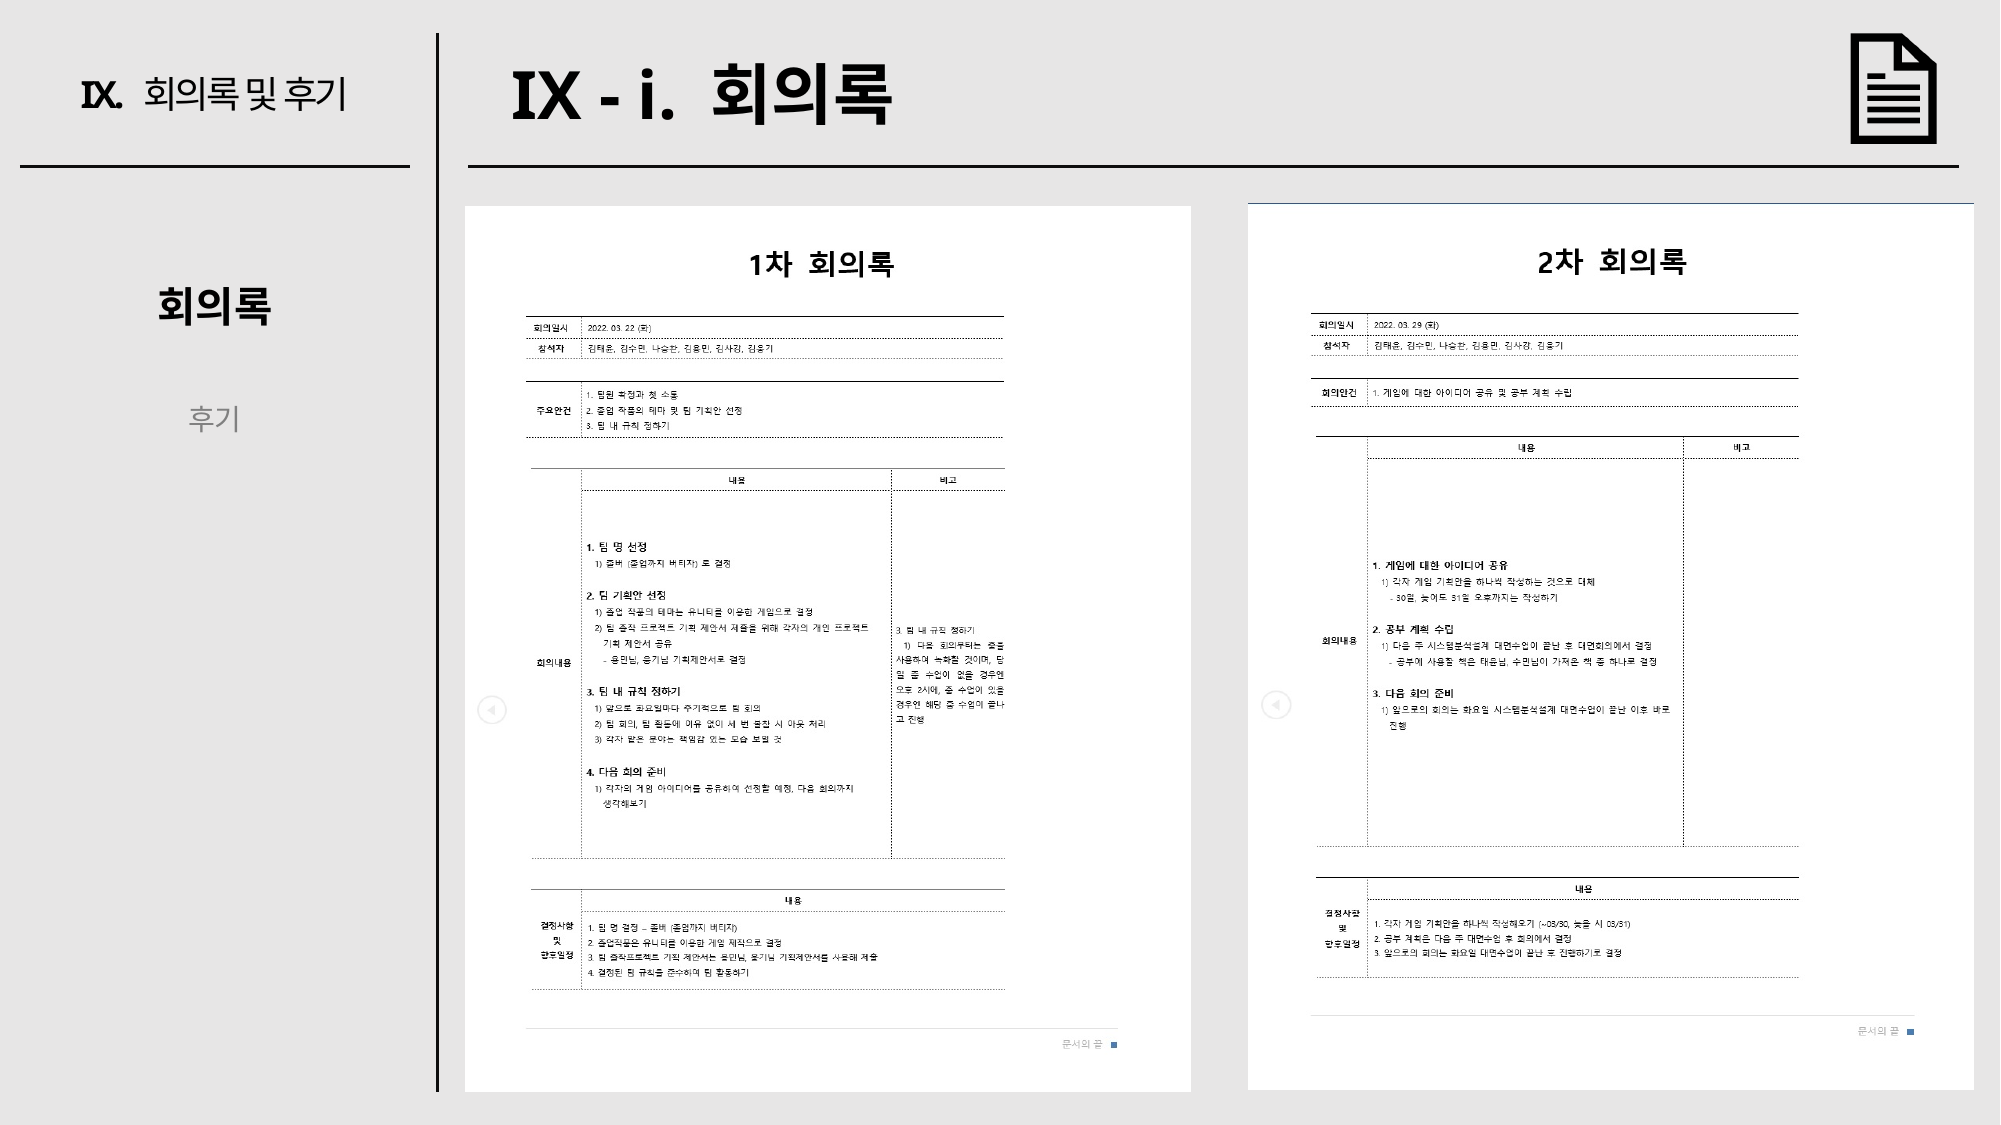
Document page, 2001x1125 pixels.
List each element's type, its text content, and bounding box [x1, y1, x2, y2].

text_box 회의록 [19, 273, 411, 338]
text_box 후기 [19, 393, 411, 444]
text_box IX. 회의록 및 후기 [19, 63, 411, 123]
picture [465, 206, 1191, 1093]
text_box IX - i. 회의록 [496, 45, 1827, 141]
picture [1827, 22, 1960, 155]
picture [1248, 203, 1974, 1090]
